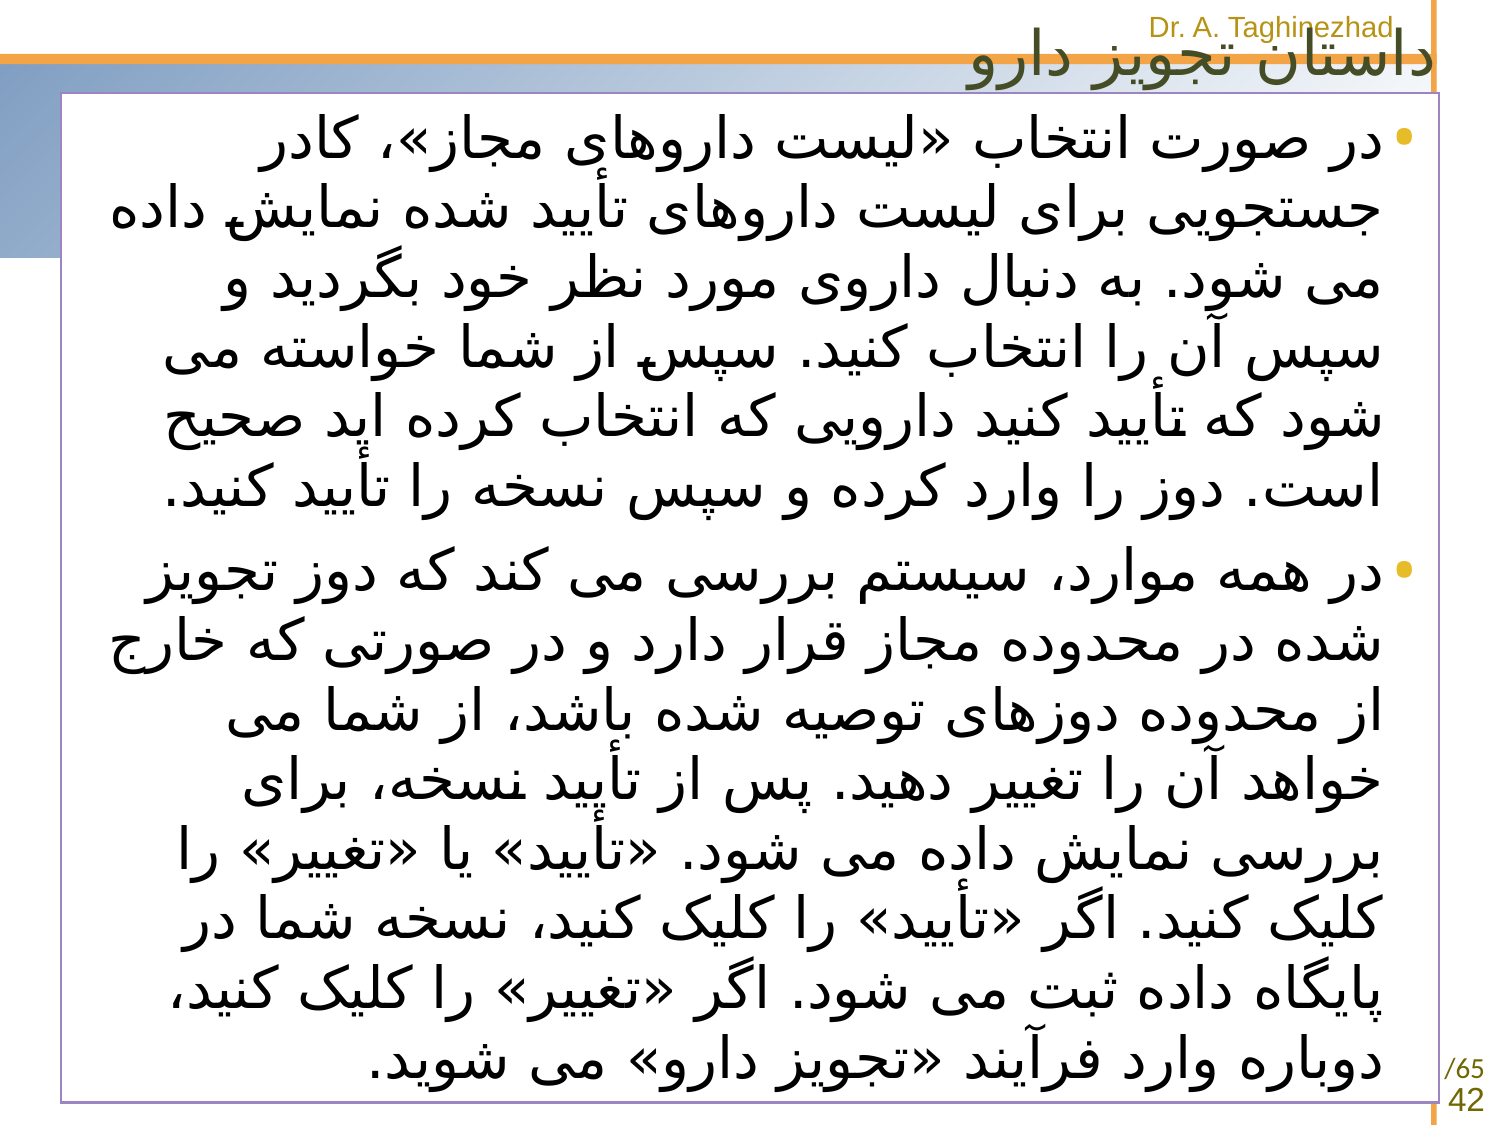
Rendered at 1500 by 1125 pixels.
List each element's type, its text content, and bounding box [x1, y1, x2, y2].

list در صورت انتخاب «لیست داروهای مجاز»، کادر جستجویی برای لیست داروهای تأیید شده نمایش داده می شود. به دنبال داروی مورد نظر خود بگردید و سپس آن را انتخاب کنید. سپس از شما خواسته می شود که تأیید کنید دارویی که انتخاب کرده اید صحیح است. دوز را وارد کرده و سپس نسخه را تأیید کنید. در همه موارد، سیستم بررسی می کند که دوز تجویز شده در محدوده مجاز قرار دارد و در صورتی که خارج از محدوده دوزهای توصیه شده باشد، از شما می خواهد آن را تغییر دهید. پس از تأیید نسخه، برای بررسی نمایش داده می شود. «تأیید» یا «تغییر» را کلیک کنید. اگر «تأیید» را کلیک کنید، نسخه شما در پایگاه داده ثبت می شود. اگر «تغییر» را کلیک کنید، دوباره وارد فرآیند «تجویز دارو» می شوید. [60, 92, 1440, 1104]
slide_number 42 [1413, 1023, 1500, 1125]
title داستان تجویز دارو [255, 0, 1452, 145]
footer [0, 8, 237, 84]
